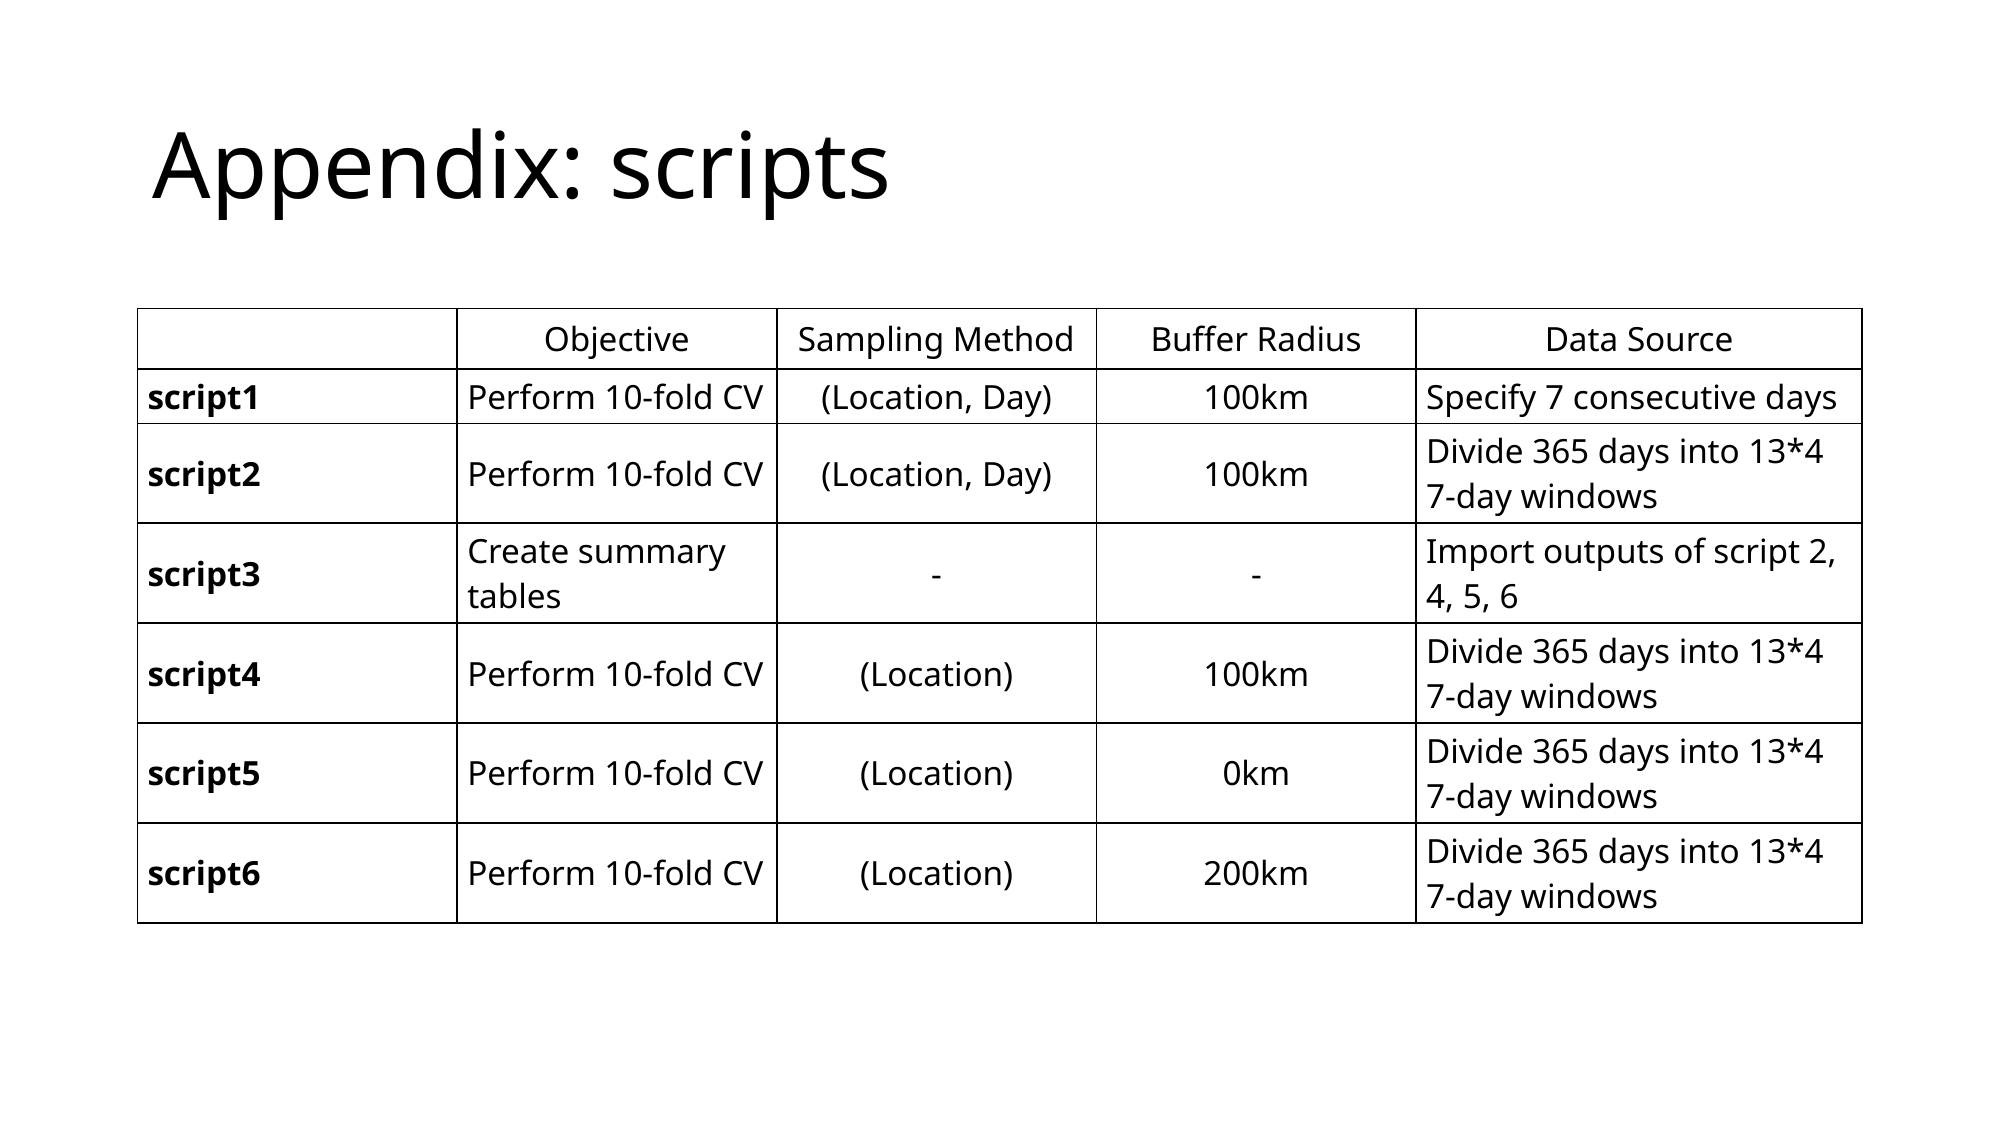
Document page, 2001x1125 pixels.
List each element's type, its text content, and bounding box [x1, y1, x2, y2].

table_cell Import outputs of script 2, 4, 5, 6 [1417, 524, 1861, 622]
table_header [138, 309, 456, 368]
title Appendix: scripts [137, 59, 1863, 278]
table_cell script2 [138, 424, 456, 522]
table_cell script5 [138, 724, 456, 822]
table_cell - [1097, 524, 1415, 622]
table_cell Specify 7 consecutive days [1417, 370, 1861, 423]
table_cell 0km [1097, 724, 1415, 822]
table_cell Divide 365 days into 13*4 7-day windows [1417, 424, 1861, 522]
table_header Buffer Radius [1097, 309, 1415, 368]
table_cell - [778, 524, 1096, 622]
table_cell (Location) [778, 824, 1096, 922]
table_cell script4 [138, 624, 456, 722]
table_cell Divide 365 days into 13*4 7-day windows [1417, 624, 1861, 722]
table_cell Create summary tables [458, 524, 776, 622]
table_cell Perform 10-fold CV [458, 824, 776, 922]
table_cell Divide 365 days into 13*4 7-day windows [1417, 824, 1861, 922]
table_cell 100km [1097, 424, 1415, 522]
table_cell script3 [138, 524, 456, 622]
table_cell (Location, Day) [778, 424, 1096, 522]
table_cell Perform 10-fold CV [458, 624, 776, 722]
table_cell 100km [1097, 624, 1415, 722]
table_header Objective [458, 309, 776, 368]
table_cell Perform 10-fold CV [458, 424, 776, 522]
table_cell 100km [1097, 370, 1415, 423]
table_cell Divide 365 days into 13*4 7-day windows [1417, 724, 1861, 822]
table_cell 200km [1097, 824, 1415, 922]
table_header Sampling Method [778, 309, 1096, 368]
table_cell script1 [138, 370, 456, 423]
table_cell (Location) [778, 724, 1096, 822]
table_header Data Source [1417, 309, 1861, 368]
table_cell (Location) [778, 624, 1096, 722]
table_cell Perform 10-fold CV [458, 724, 776, 822]
table_cell (Location, Day) [778, 370, 1096, 423]
table_cell Perform 10-fold CV [458, 370, 776, 423]
table_cell script6 [138, 824, 456, 922]
